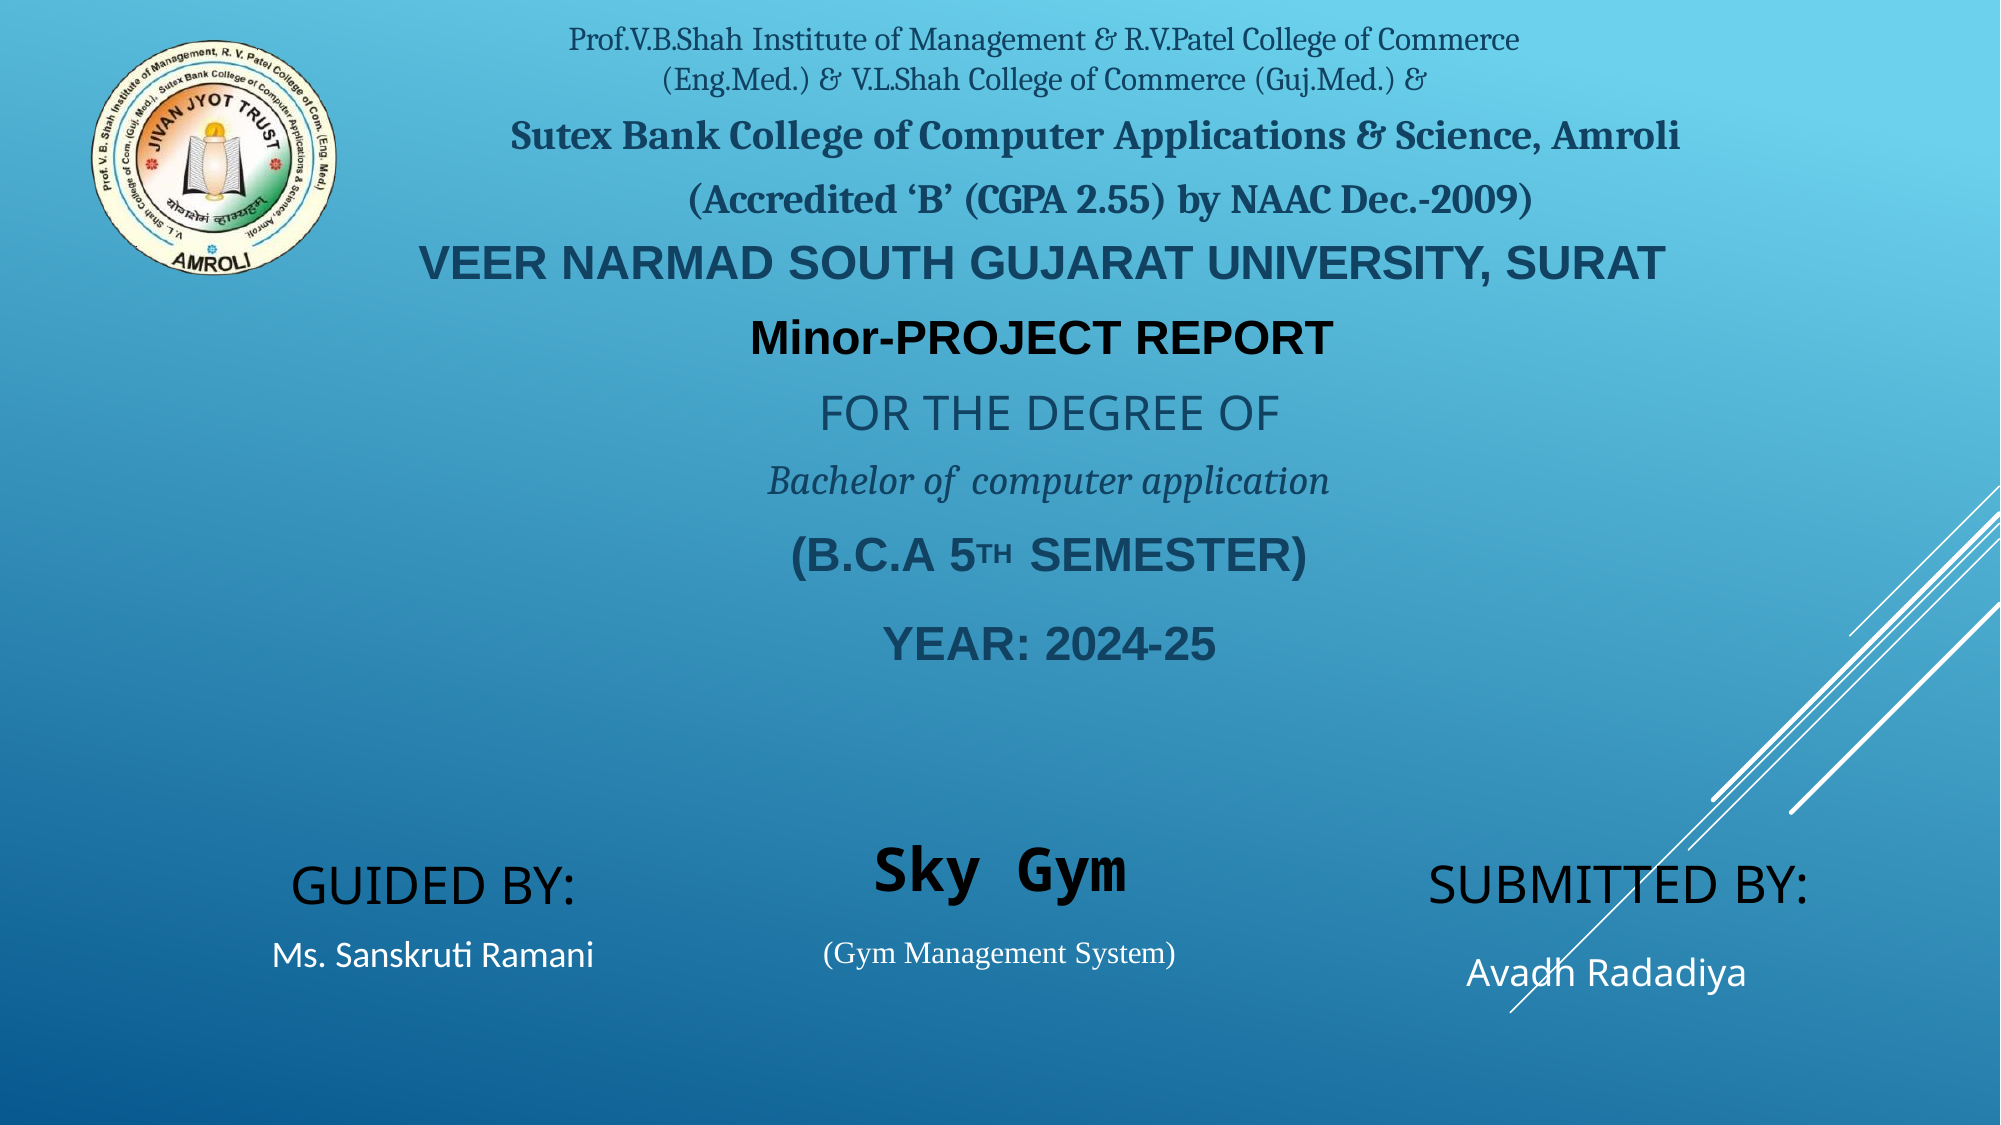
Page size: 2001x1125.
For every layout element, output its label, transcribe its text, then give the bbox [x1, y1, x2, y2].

picture [47, 19, 433, 316]
text_box GUIDED BY: Ms. Sanskruti Ramani [220, 830, 646, 975]
text_box SUBMITTED BY: [1290, 820, 1947, 1008]
text_box Prof.V.B.Shah Institute of Management & R.V.Patel College of Commerce (Eng.Med.) & V.L.Shah College of Commerce (Guj.Med.) & Sutex Bank College of Computer Applications & Science, Amroli (Accredited ‘B’ (CGPA 2.55) by NAAC Dec.-2009) VEER NARMAD SOUTH GUJARAT UNIVERSITY, SURAT Minor-PROJECT REPORT FOR THE DEGREE OF Bachelor of computer application (B.C.A 5TH SEMESTER) YEAR: 2024-25 [411, 15, 1710, 671]
text_box Sky Gym (Gym Management System) [776, 828, 1222, 970]
text_box Avadh Radadiya [1451, 941, 1763, 1002]
